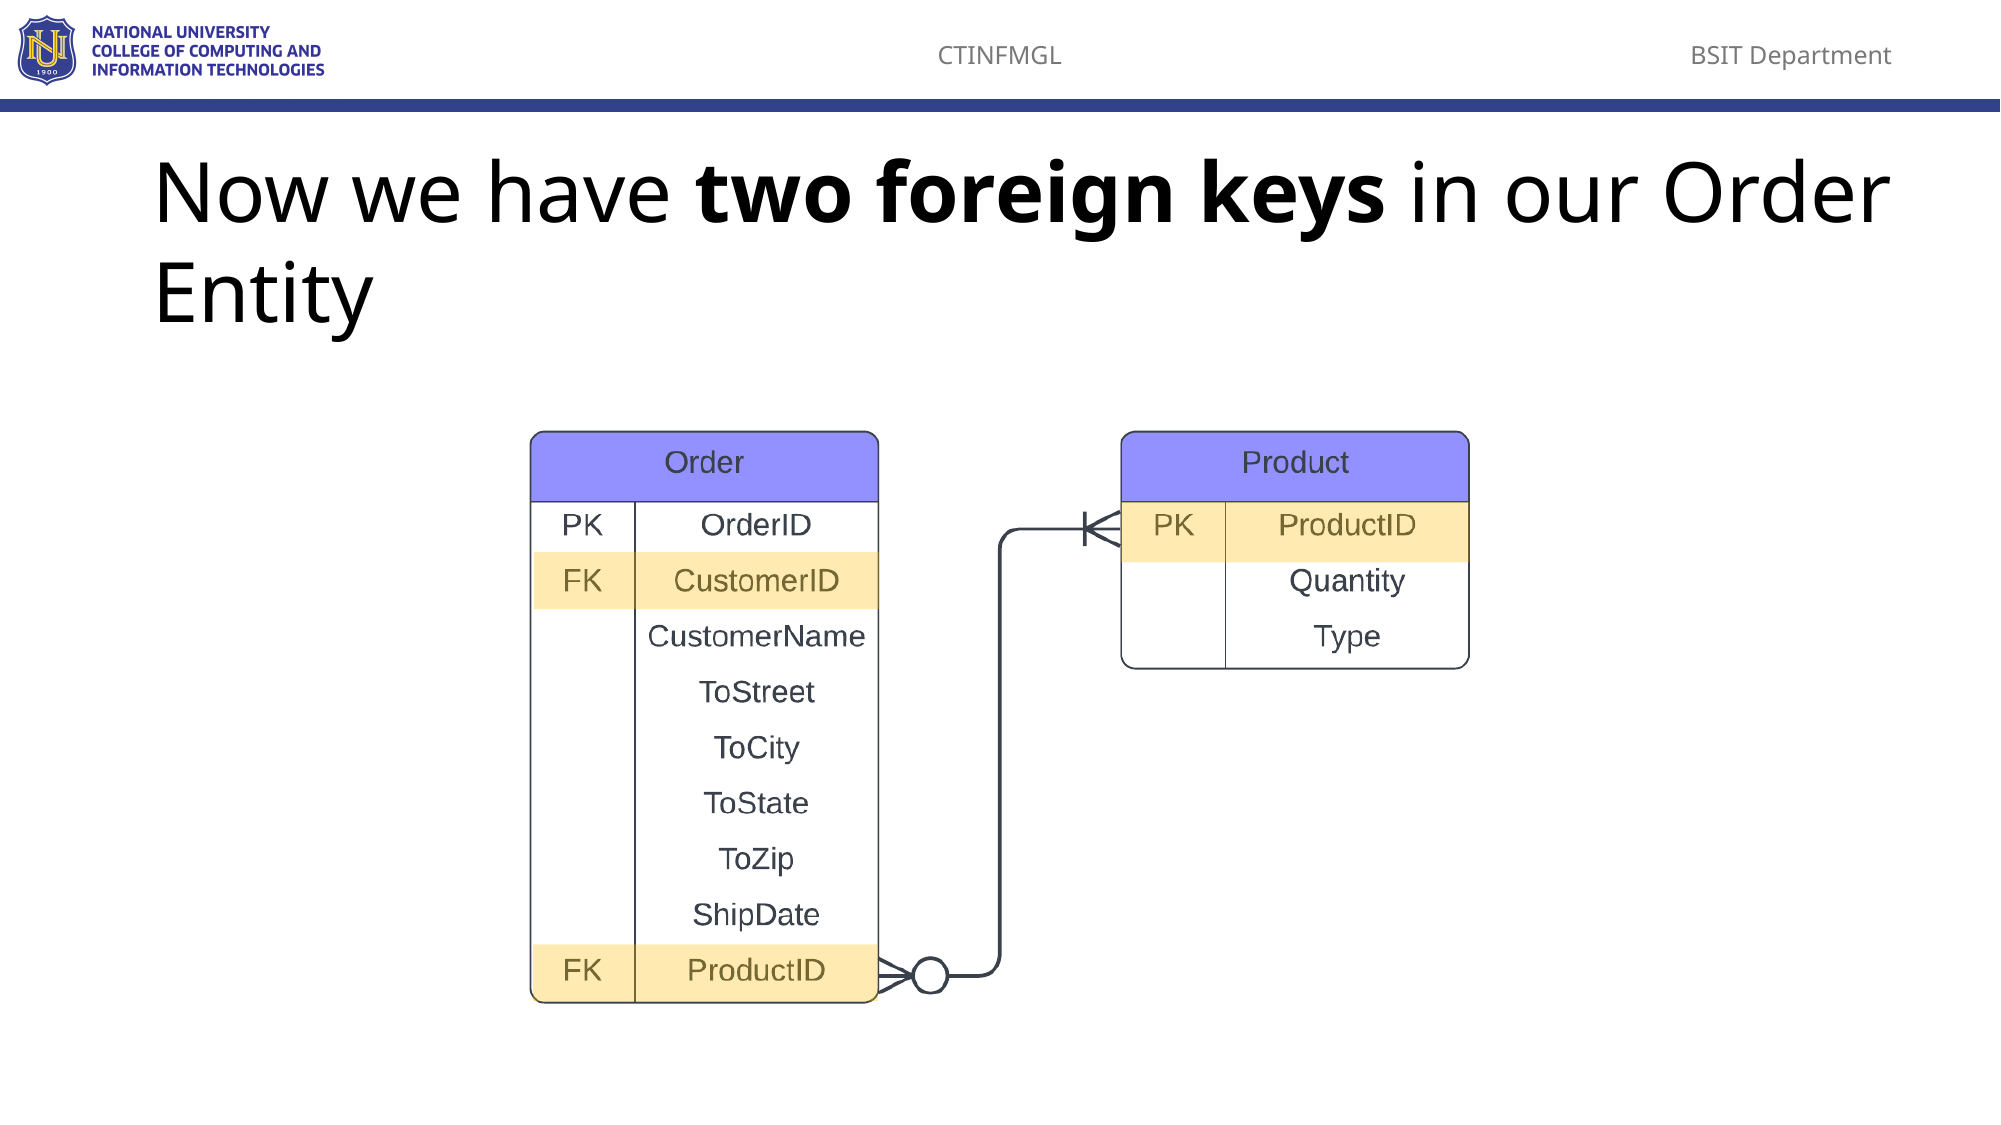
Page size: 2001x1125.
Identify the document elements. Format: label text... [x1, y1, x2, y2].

text_box Now we have two foreign keys in our Order Entity [137, 132, 1934, 347]
picture [0, 0, 337, 99]
picture [460, 361, 1540, 1071]
